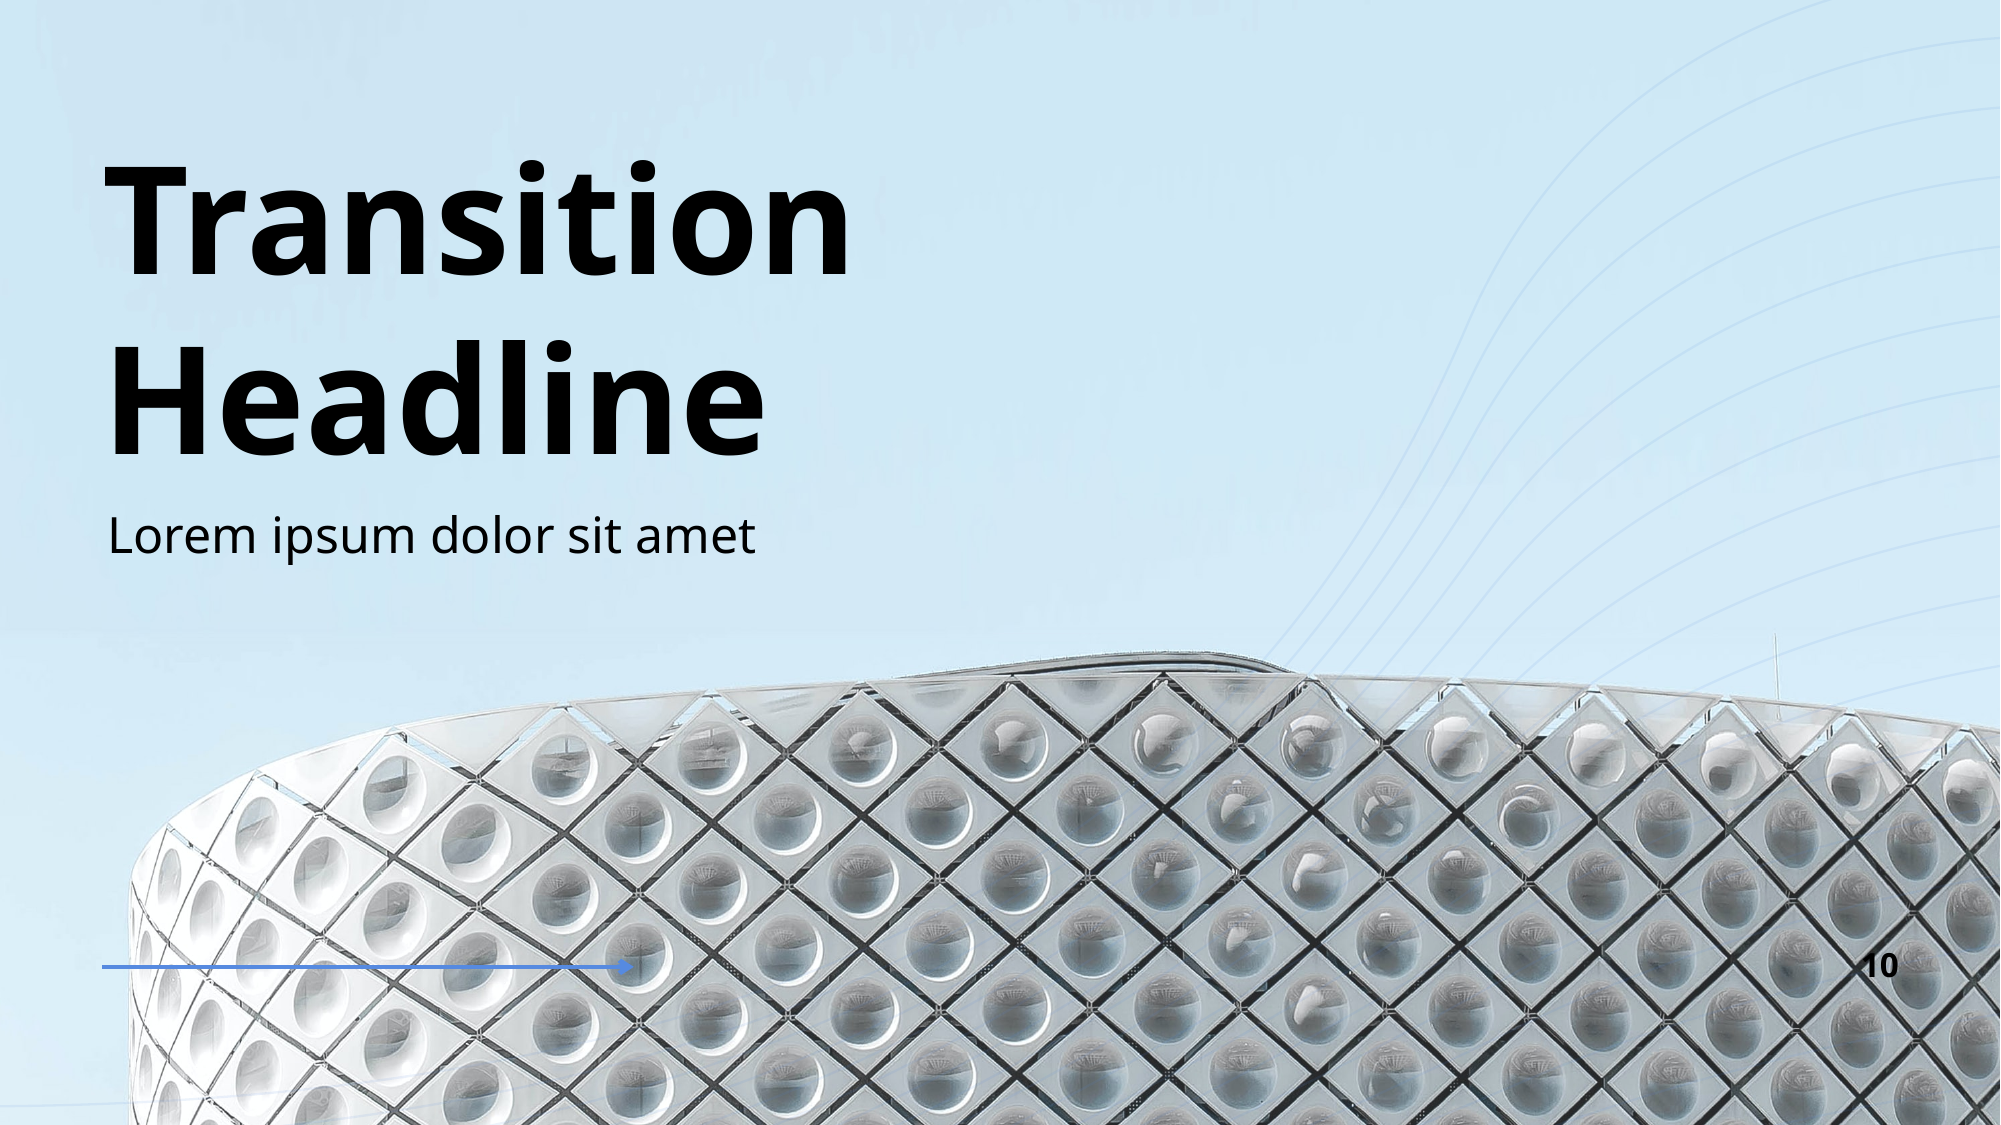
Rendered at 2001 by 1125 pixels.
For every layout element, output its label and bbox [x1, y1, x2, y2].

text_box [0, 0, 2000, 1125]
